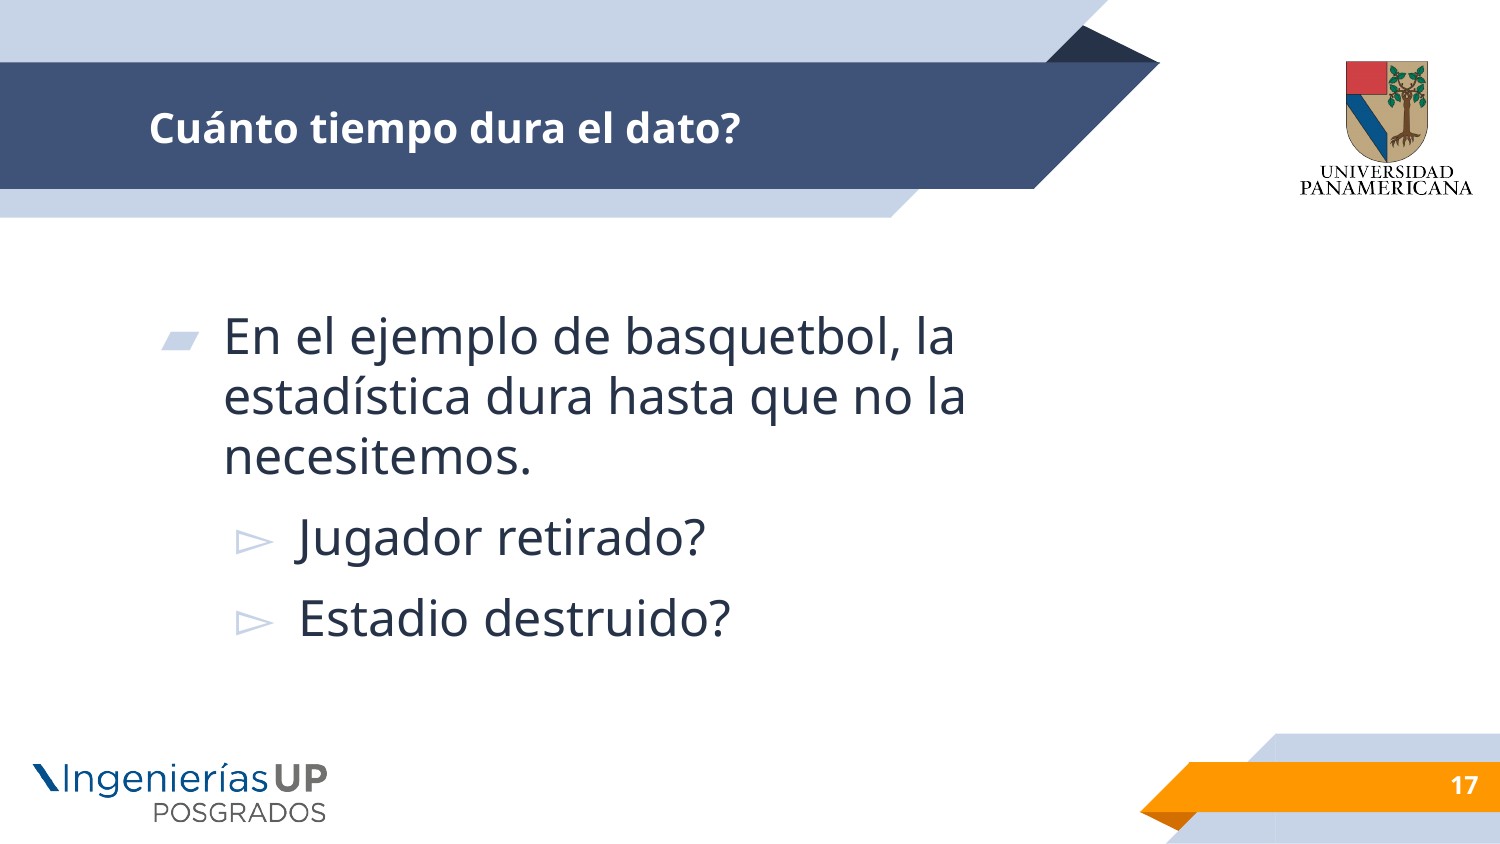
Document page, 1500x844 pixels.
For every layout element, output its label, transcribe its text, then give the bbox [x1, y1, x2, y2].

slide_number 17 [1249, 760, 1494, 813]
picture [1286, 44, 1490, 210]
title Cuánto tiempo dura el dato? [133, 64, 1035, 190]
list En el ejemplo de basquetbol, la estadística dura hasta que no la necesitemos. Jugador retirado? Estadio destruido? [133, 217, 1140, 734]
picture [15, 737, 344, 844]
